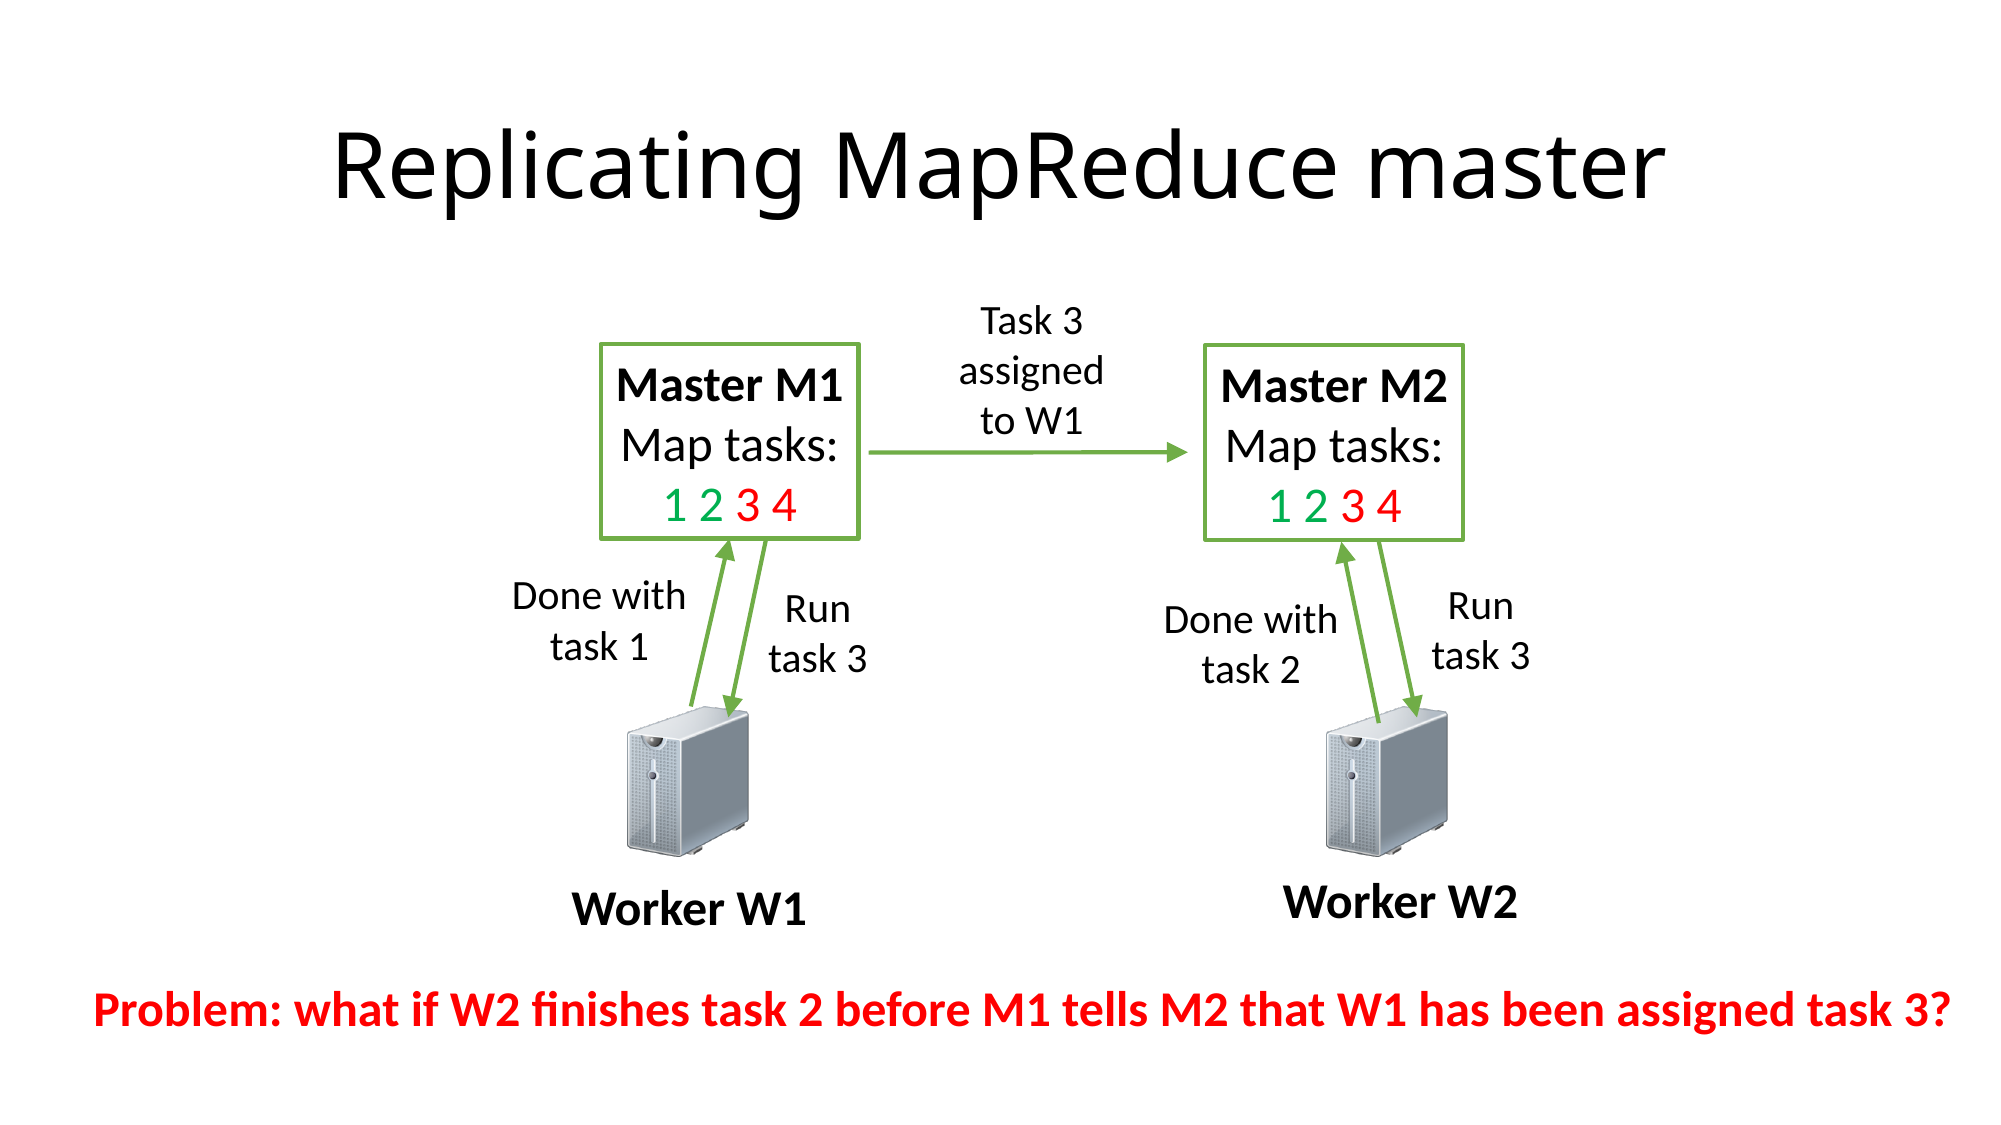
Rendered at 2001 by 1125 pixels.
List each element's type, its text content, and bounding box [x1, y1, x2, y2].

text_box Task 3 assigned to W1 [914, 285, 1150, 451]
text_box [690, 540, 728, 707]
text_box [1378, 541, 1417, 718]
text_box Problem: what if W2 finishes task 2 before M1 tells M2 that W1 has been assigned task 3? [78, 968, 1978, 1044]
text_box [1341, 541, 1379, 724]
text_box Master M2 Map tasks: 1 2 3 4 [1205, 344, 1464, 540]
text_box Done with task 1 [497, 560, 690, 676]
text_box Run task 3 [766, 572, 883, 688]
title Replicating MapReduce master [137, 59, 1863, 278]
text_box Run task 3 [1417, 570, 1546, 686]
picture [615, 706, 766, 857]
picture [1314, 706, 1465, 857]
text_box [728, 540, 766, 718]
text_box Done with task 2 [1148, 584, 1341, 700]
text_box Master M1 Map tasks: 1 2 3 4 [600, 343, 859, 539]
text_box Worker W1 [556, 868, 822, 943]
text_box Worker W2 [1267, 861, 1534, 937]
